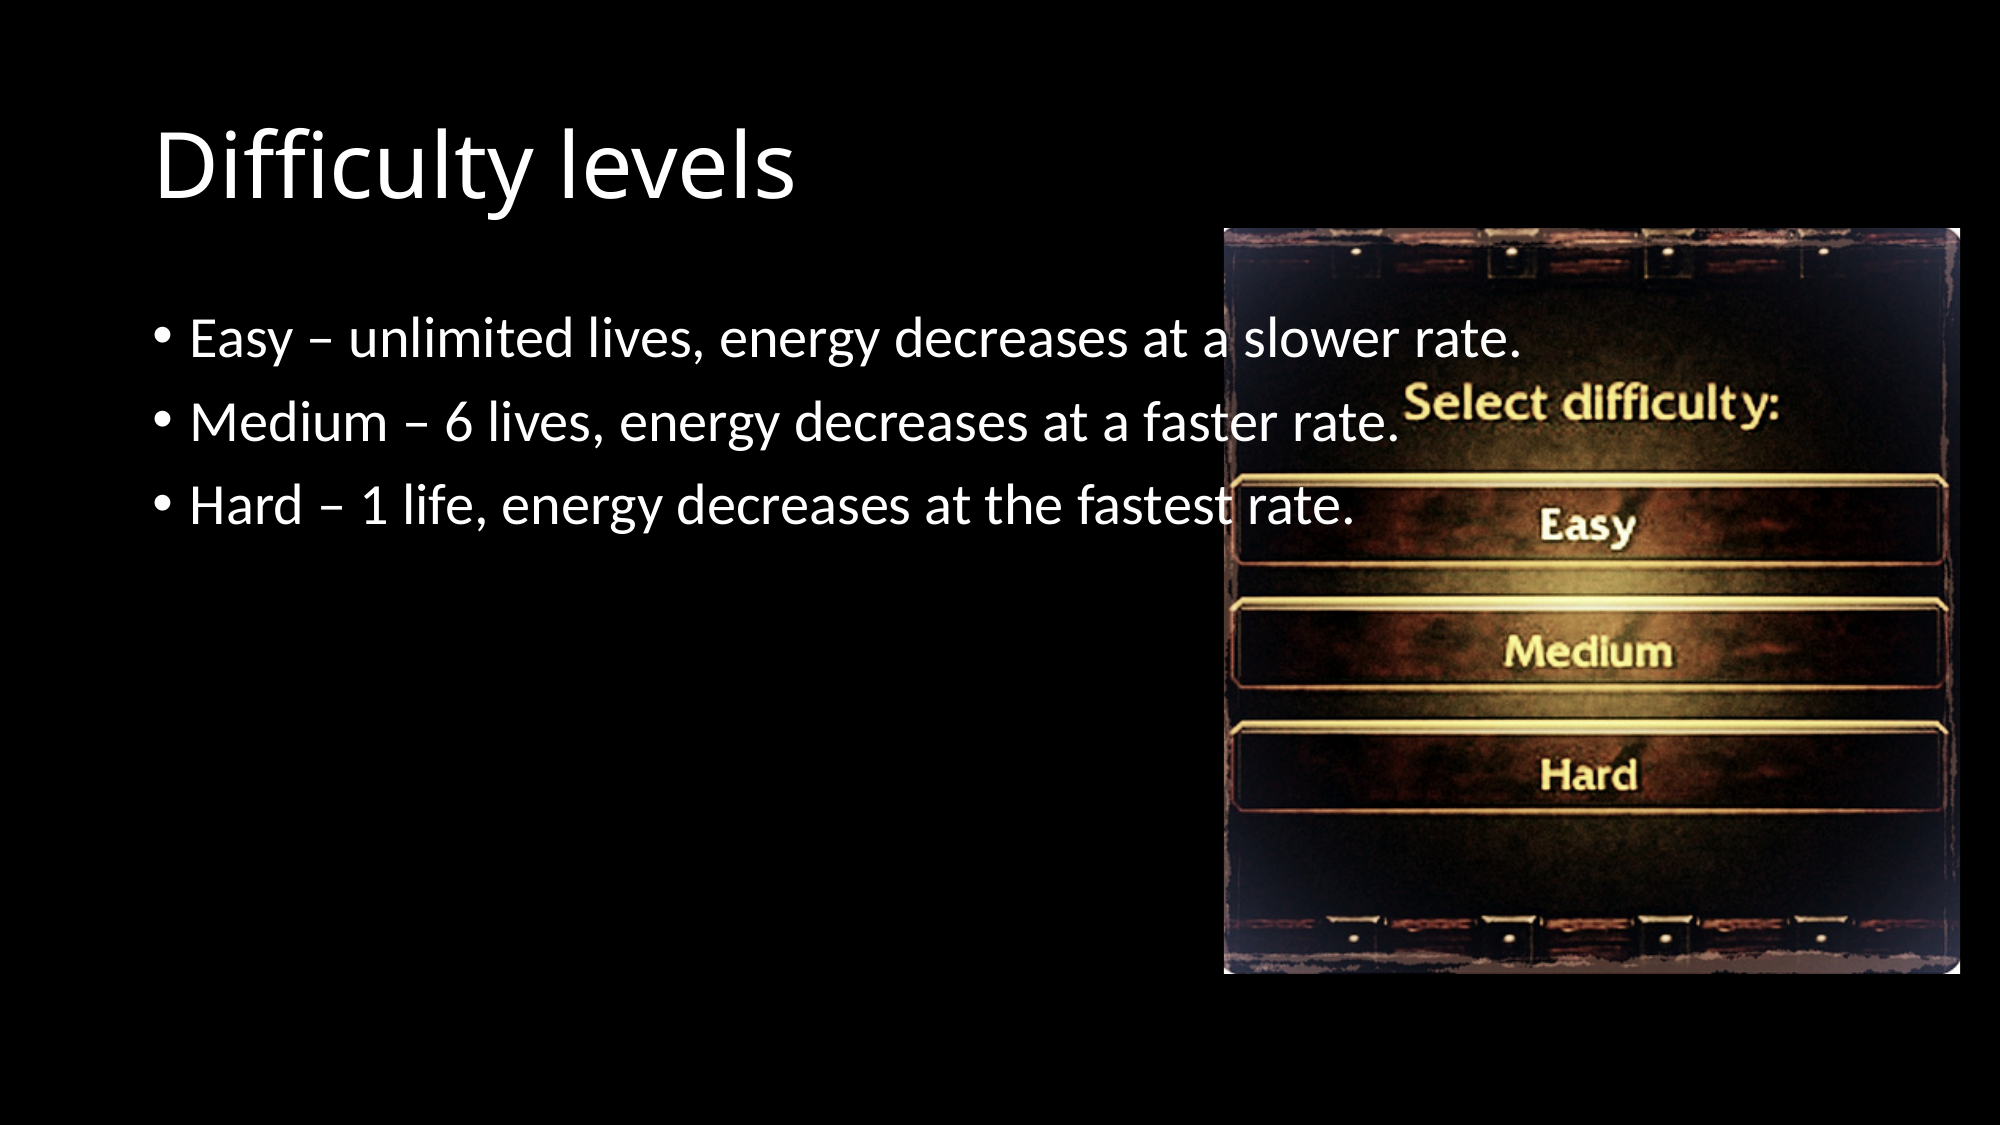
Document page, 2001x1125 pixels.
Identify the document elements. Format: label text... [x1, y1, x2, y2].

title Difficulty levels [137, 59, 1863, 278]
picture [1223, 228, 1961, 974]
list Easy – unlimited lives, energy decreases at a slower rate. Medium – 6 lives, energy decreases at a faster rate. Hard – 1 life, energy decreases at the fastest rate. [137, 299, 1863, 1014]
